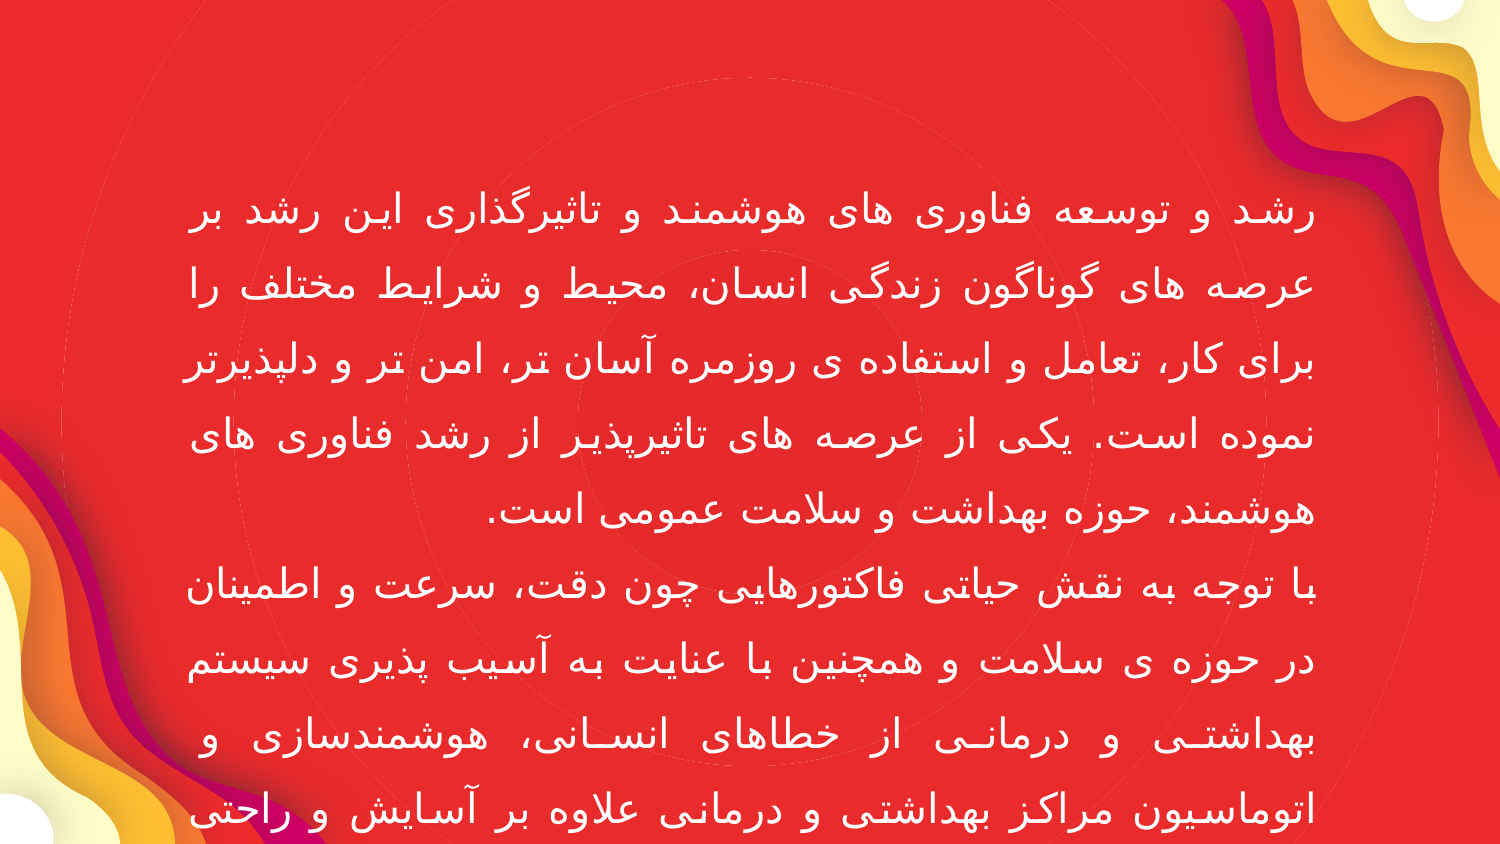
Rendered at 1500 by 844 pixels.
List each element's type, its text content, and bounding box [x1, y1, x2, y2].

text_box رشد و توسعه فناوری های هوشمند و تاثیرگذاری این رشد بر عرصه های گوناگون زندگی انسان، محیط و شرایط مختلف را برای کار، تعامل و استفاده ی روزمره آسان تر، امن تر و دلپذیرتر نموده است. یکی از عرصه های تاثیرپذیر از رشد فناوری های هوشمند، حوزه بهداشت و سلامت عمومی است. با توجه به نقش حیاتی فاکتورهایی چون دقت، سرعت و اطمینان در حوزه ی سلامت و همچنین با عنایت به آسیب پذیری سیستم بهداشتی و درمانی از خطاهای انسانی، هوشمندسازی و اتوماسیون مراکز بهداشتی و درمانی علاوه بر آسایش و راحتی درمان پذیران سبب بهبود و ارتقای شاخص های سلامت در جامعه شده و یکی از ارکان اساسی رشد و توسعه یافتگی می باشد. [168, 149, 1332, 844]
